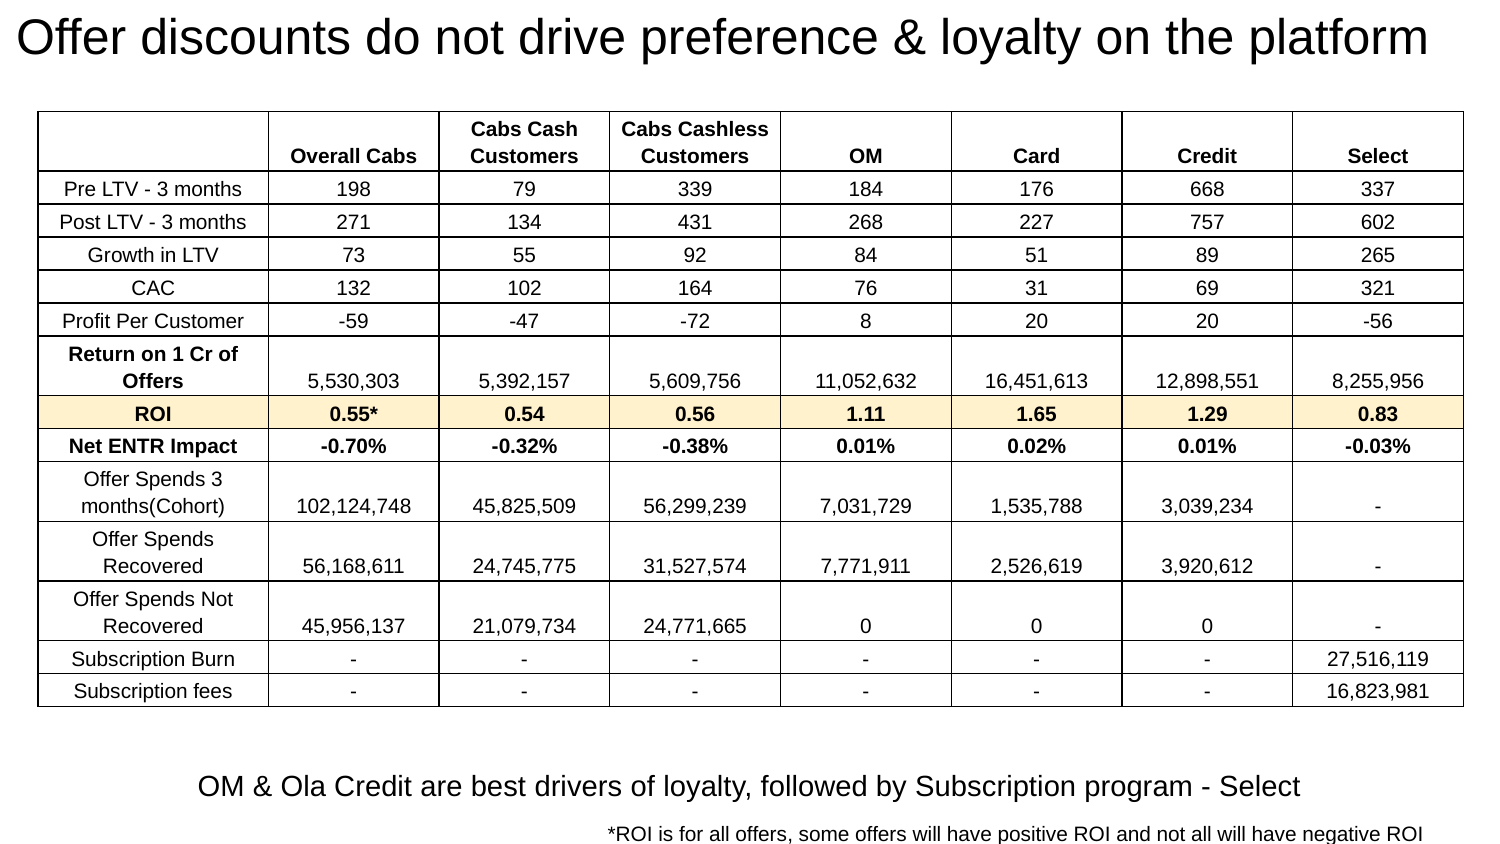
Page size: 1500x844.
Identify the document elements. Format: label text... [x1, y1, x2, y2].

table_cell ROI [39, 396, 268, 428]
table_header Select [1293, 112, 1463, 170]
table_cell 45,956,137 [269, 582, 438, 640]
table_cell 89 [1123, 238, 1292, 269]
table_cell - [781, 674, 951, 706]
table_cell - [610, 641, 780, 673]
table_cell 184 [781, 172, 951, 203]
table_cell 102,124,748 [269, 462, 438, 521]
table_cell 84 [781, 238, 951, 269]
table_cell 21,079,734 [440, 582, 609, 640]
table_cell Profit Per Customer [39, 304, 268, 335]
table_cell -72 [610, 304, 780, 335]
table_cell 79 [440, 172, 609, 203]
table_cell -0.03% [1293, 429, 1463, 461]
table_cell -0.70% [269, 429, 438, 461]
table_cell 45,825,509 [440, 462, 609, 521]
table_cell 1.29 [1123, 396, 1292, 428]
table_cell 337 [1293, 172, 1463, 203]
table_cell 92 [610, 238, 780, 269]
table_header Overall Cabs [269, 112, 438, 170]
table_cell CAC [39, 271, 268, 302]
table_cell 20 [952, 304, 1121, 335]
table_cell - [952, 674, 1121, 706]
table_cell 164 [610, 271, 780, 302]
table_header Credit [1123, 112, 1292, 170]
table_cell - [1123, 641, 1292, 673]
text_box *ROI is for all offers, some offers will have positive ROI and not all will have negative ROI [592, 806, 1500, 837]
table_cell - [1293, 582, 1463, 640]
table_cell - [269, 674, 438, 706]
table_cell - [610, 674, 780, 706]
table_header Cabs Cash Customers [440, 112, 609, 170]
table_cell 0.56 [610, 396, 780, 428]
table_cell - [440, 641, 609, 673]
table_header [39, 112, 268, 170]
table_cell 321 [1293, 271, 1463, 302]
table_header OM [781, 112, 951, 170]
table_cell 24,771,665 [610, 582, 780, 640]
table_cell 31 [952, 271, 1121, 302]
table_cell Pre LTV - 3 months [39, 172, 268, 203]
table_cell - [781, 641, 951, 673]
table_cell Offer Spends 3 months(Cohort) [39, 462, 268, 521]
table_cell 5,609,756 [610, 337, 780, 395]
table_cell Return on 1 Cr of Offers [39, 337, 268, 395]
table_cell 0.83 [1293, 396, 1463, 428]
table_cell 0.54 [440, 396, 609, 428]
table_cell 102 [440, 271, 609, 302]
table_cell 11,052,632 [781, 337, 951, 395]
text_box OM & Ola Credit are best drivers of loyalty, followed by Subscription program - Select [36, 752, 1464, 820]
table_cell 0 [1123, 582, 1292, 640]
table_header Cabs Cashless Customers [610, 112, 780, 170]
table_cell 0.01% [781, 429, 951, 461]
table_cell 69 [1123, 271, 1292, 302]
table_cell 8 [781, 304, 951, 335]
table_cell 27,516,119 [1293, 641, 1463, 673]
table_cell -59 [269, 304, 438, 335]
table_cell 3,920,612 [1123, 522, 1292, 580]
table_cell Net ENTR Impact [39, 429, 268, 461]
table_cell 0.55* [269, 396, 438, 428]
table_cell Subscription fees [39, 674, 268, 706]
table_cell 31,527,574 [610, 522, 780, 580]
table_cell - [952, 641, 1121, 673]
table_cell Post LTV - 3 months [39, 205, 268, 236]
table_cell 12,898,551 [1123, 337, 1292, 395]
table_cell 602 [1293, 205, 1463, 236]
table_cell -0.38% [610, 429, 780, 461]
table_cell 5,392,157 [440, 337, 609, 395]
table_cell 1,535,788 [952, 462, 1121, 521]
table_cell 198 [269, 172, 438, 203]
table_cell 668 [1123, 172, 1292, 203]
table_cell 0 [781, 582, 951, 640]
table_cell - [1293, 522, 1463, 580]
table_cell 16,451,613 [952, 337, 1121, 395]
table_cell 1.65 [952, 396, 1121, 428]
table_cell 7,771,911 [781, 522, 951, 580]
table_cell 431 [610, 205, 780, 236]
table_cell 3,039,234 [1123, 462, 1292, 521]
table_cell -56 [1293, 304, 1463, 335]
table_cell 227 [952, 205, 1121, 236]
table_cell 76 [781, 271, 951, 302]
table_cell 265 [1293, 238, 1463, 269]
table_cell Offer Spends Not Recovered [39, 582, 268, 640]
table_cell 0.01% [1123, 429, 1292, 461]
table_cell - [269, 641, 438, 673]
table_cell 55 [440, 238, 609, 269]
table_cell Offer Spends Recovered [39, 522, 268, 580]
table_cell - [1123, 674, 1292, 706]
table_cell 5,530,303 [269, 337, 438, 395]
table_cell - [440, 674, 609, 706]
table_cell 20 [1123, 304, 1292, 335]
table_cell -0.32% [440, 429, 609, 461]
table_cell 24,745,775 [440, 522, 609, 580]
table_cell 1.11 [781, 396, 951, 428]
table_cell Growth in LTV [39, 238, 268, 269]
table_cell 51 [952, 238, 1121, 269]
table_cell 757 [1123, 205, 1292, 236]
table_cell 73 [269, 238, 438, 269]
table_cell 271 [269, 205, 438, 236]
table_cell 339 [610, 172, 780, 203]
table_cell 56,299,239 [610, 462, 780, 521]
table_cell 7,031,729 [781, 462, 951, 521]
table_cell 0.02% [952, 429, 1121, 461]
table_cell 0 [952, 582, 1121, 640]
table_cell 2,526,619 [952, 522, 1121, 580]
table_cell 16,823,981 [1293, 674, 1463, 706]
title Offer discounts do not drive preference & loyalty on the platform [1, 0, 1464, 72]
table_cell 56,168,611 [269, 522, 438, 580]
table_cell 134 [440, 205, 609, 236]
table_cell 176 [952, 172, 1121, 203]
table_cell - [1293, 462, 1463, 521]
table_cell 268 [781, 205, 951, 236]
table_cell -47 [440, 304, 609, 335]
table_cell 132 [269, 271, 438, 302]
table_cell Subscription Burn [39, 641, 268, 673]
table_cell 8,255,956 [1293, 337, 1463, 395]
table_header Card [952, 112, 1121, 170]
